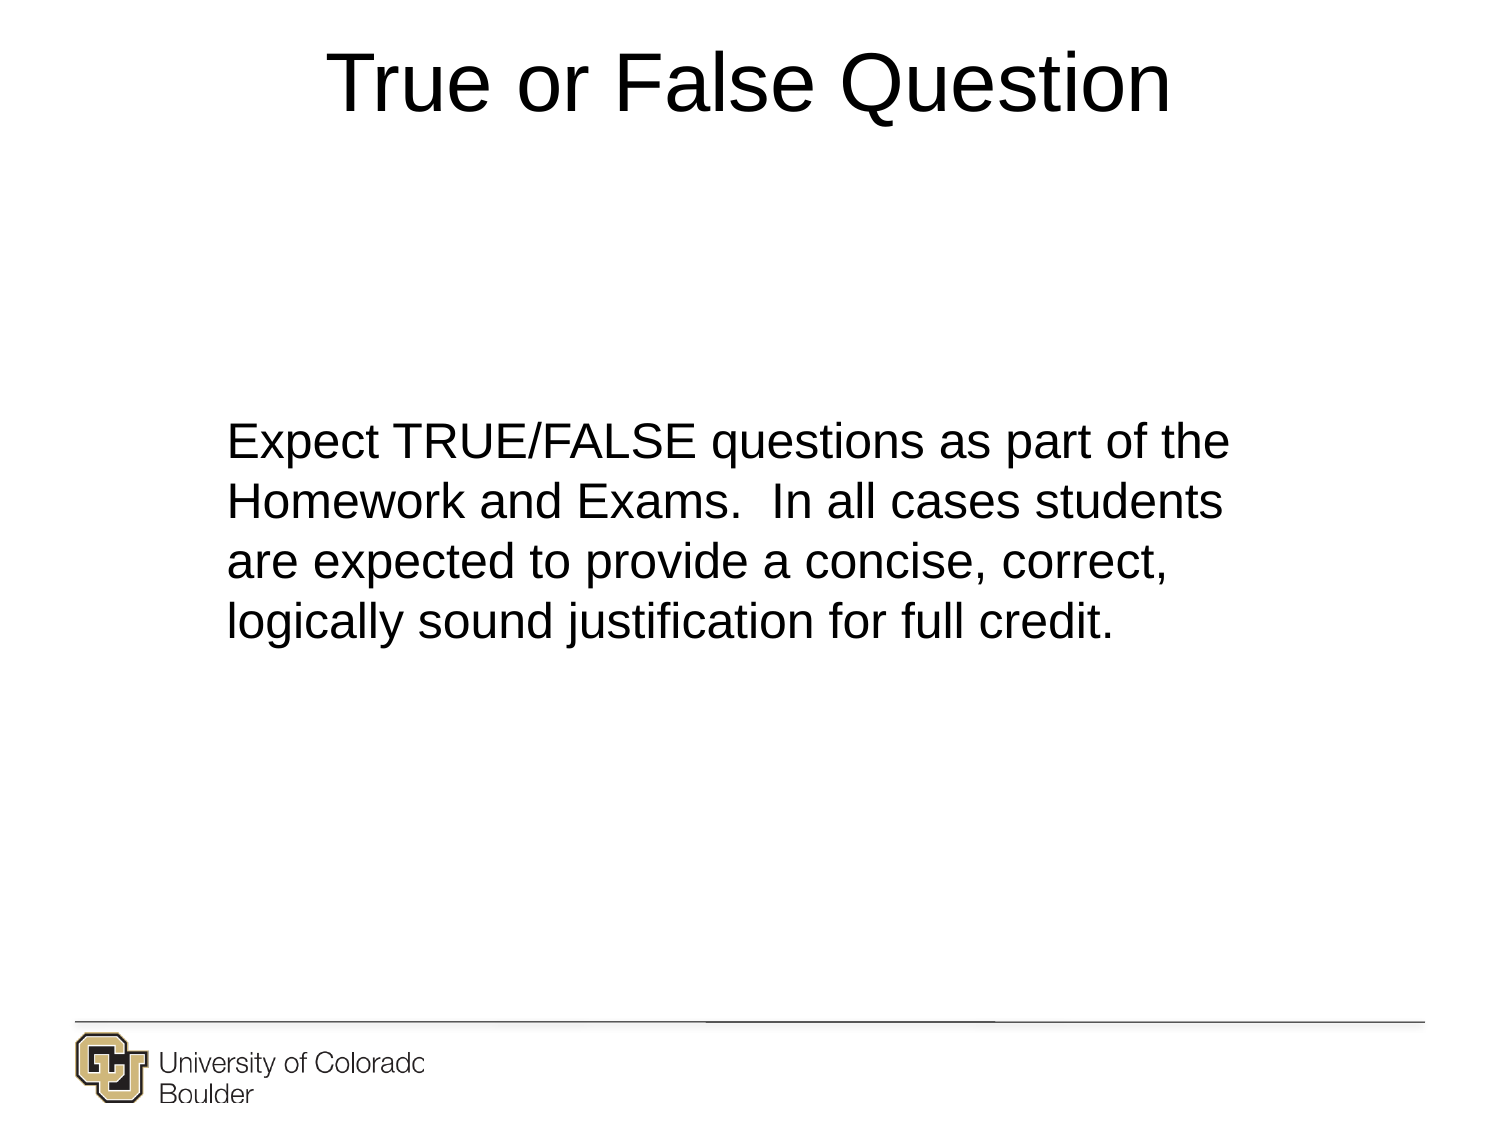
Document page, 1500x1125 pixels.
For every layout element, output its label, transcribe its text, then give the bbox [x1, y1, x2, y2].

title True or False Question [75, 18, 1424, 139]
text_box Expect TRUE/FALSE questions as part of the Homework and Exams. In all cases students are expected to provide a concise, correct, logically sound justification for full credit. [211, 400, 1266, 656]
